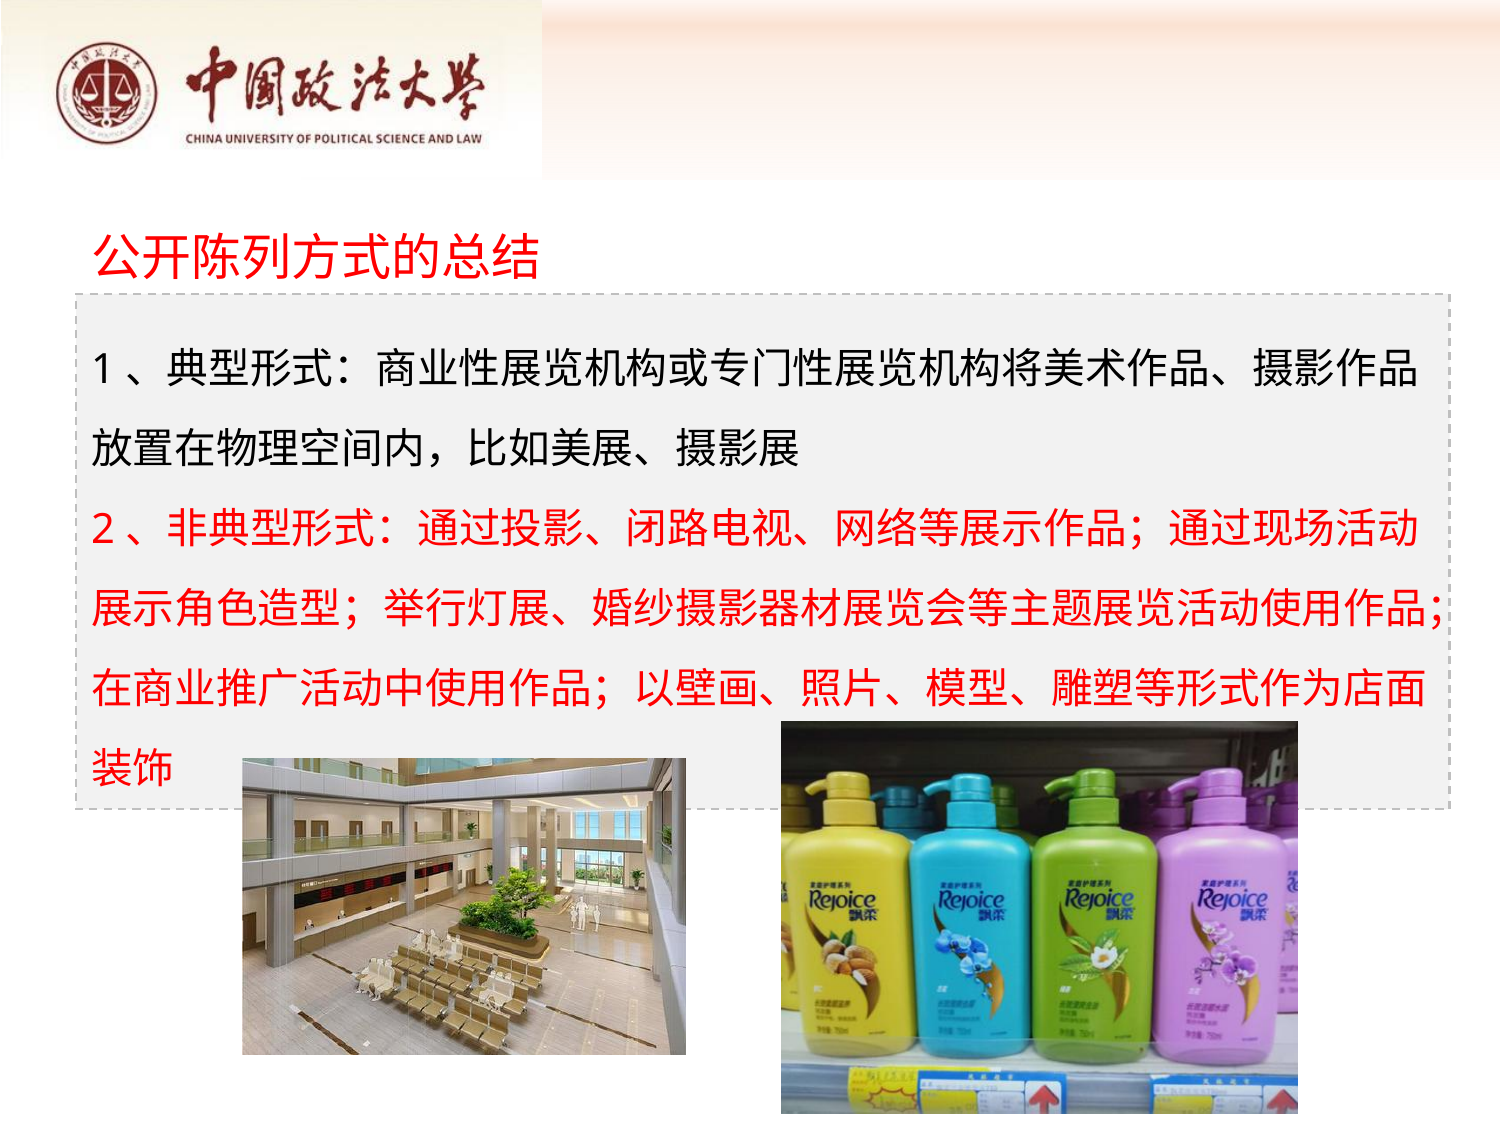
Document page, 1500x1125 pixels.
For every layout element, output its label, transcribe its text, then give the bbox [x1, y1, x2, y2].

picture [242, 758, 686, 1055]
text_box 公开陈列方式的总结 [76, 182, 653, 293]
text_box 1、典型形式：商业性展览机构或专门性展览机构将美术作品、摄影作品放置在物理空间内，比如美展、摄影展 2、非典型形式：通过投影、闭路电视、网络等展示作品；通过现场活动展示角色造型；举行灯展、婚纱摄影器材展览会等主题展览活动使用作品；在商业推广活动中使用作品；以壁画、照片、模型、雕塑等形式作为店面装饰 [76, 293, 1450, 810]
picture [781, 721, 1298, 1114]
picture [1, 0, 1500, 180]
